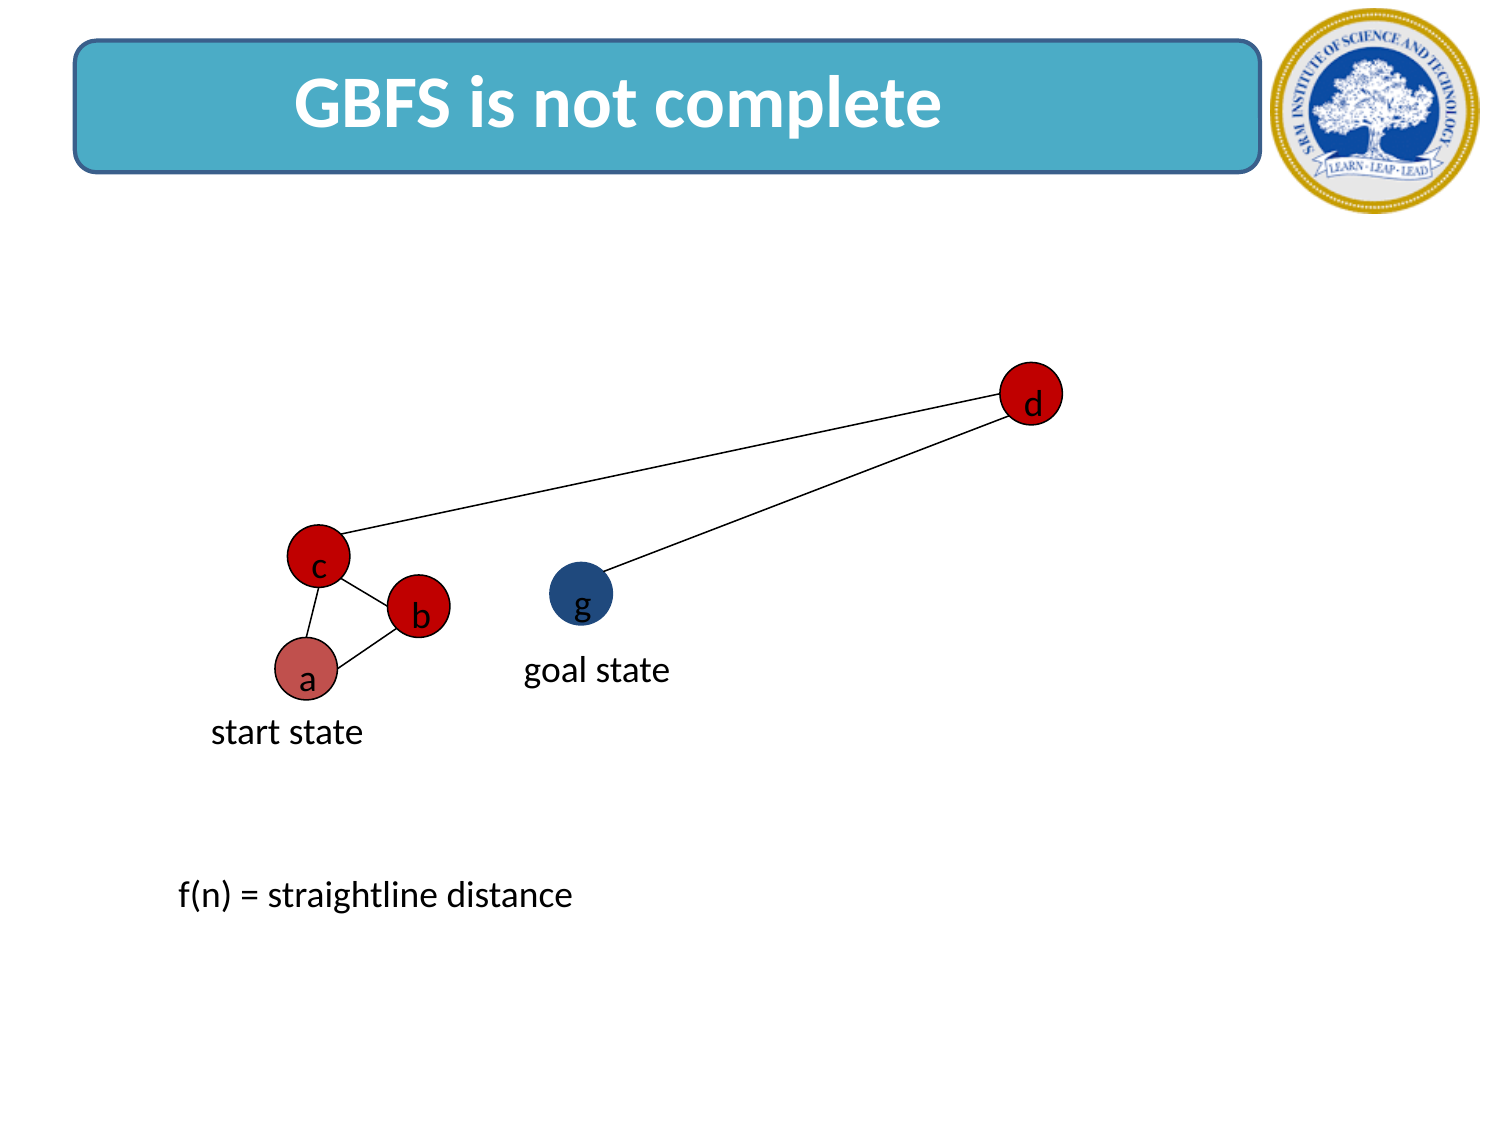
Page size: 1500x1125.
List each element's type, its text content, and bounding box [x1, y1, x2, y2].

text_box g [549, 562, 594, 625]
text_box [599, 134, 741, 794]
text_box [80, 38, 1263, 175]
text_box [72, 52, 594, 175]
text_box a [274, 637, 337, 699]
text_box c [287, 524, 350, 588]
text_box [287, 605, 338, 619]
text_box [349, 568, 379, 616]
text_box start state [196, 699, 379, 760]
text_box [728, 290, 885, 697]
picture [1270, 8, 1480, 214]
title GBFS is not complete [75, 45, 1163, 150]
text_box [337, 628, 397, 669]
text_box d [1000, 362, 1063, 425]
text_box b [387, 574, 450, 638]
text_box f(n) = straightline distance [163, 862, 589, 923]
text_box goal state [508, 637, 594, 698]
